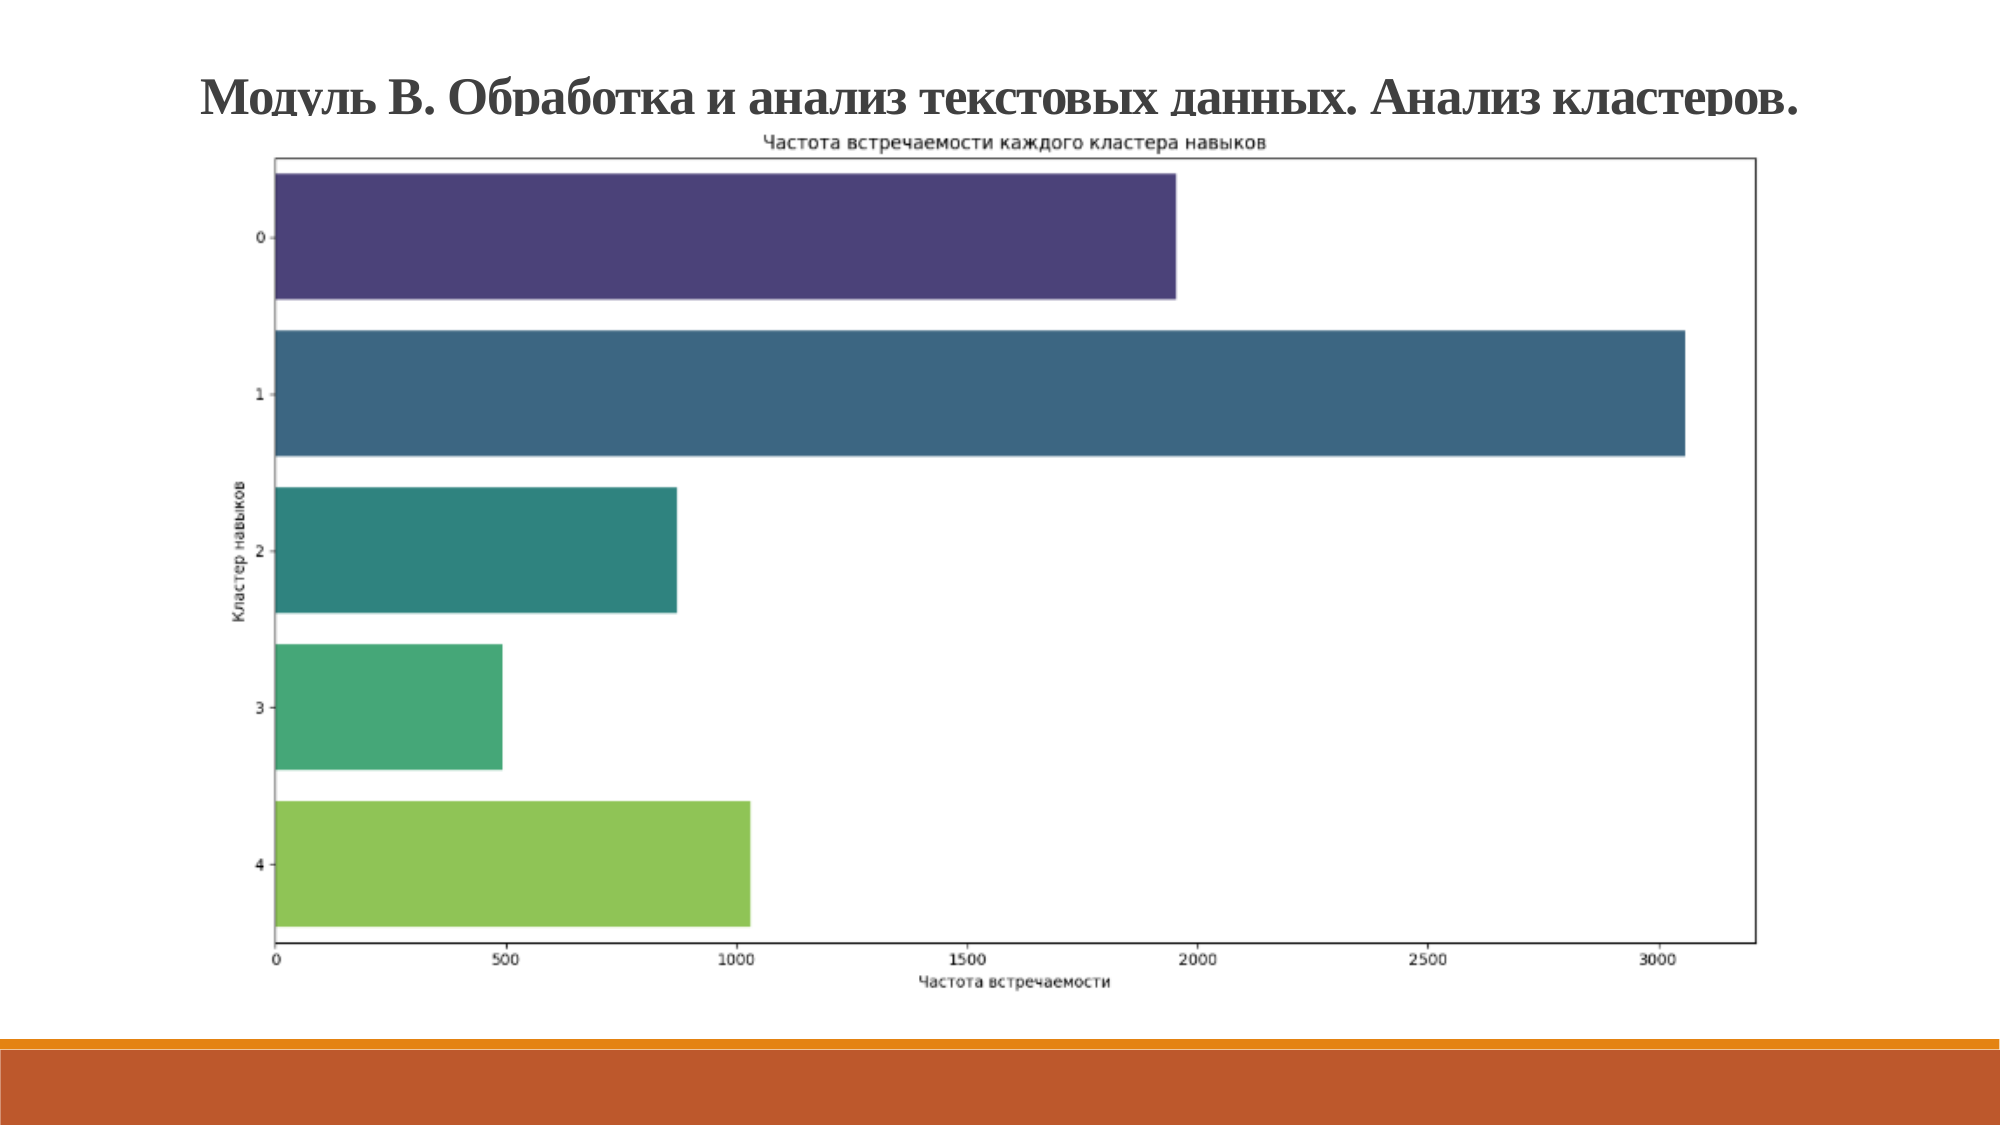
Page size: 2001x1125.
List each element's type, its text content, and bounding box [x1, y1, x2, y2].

text_box Модуль В. Обработка и анализ текстовых данных. Анализ кластеров. [174, 23, 1825, 139]
picture [215, 115, 1785, 1010]
